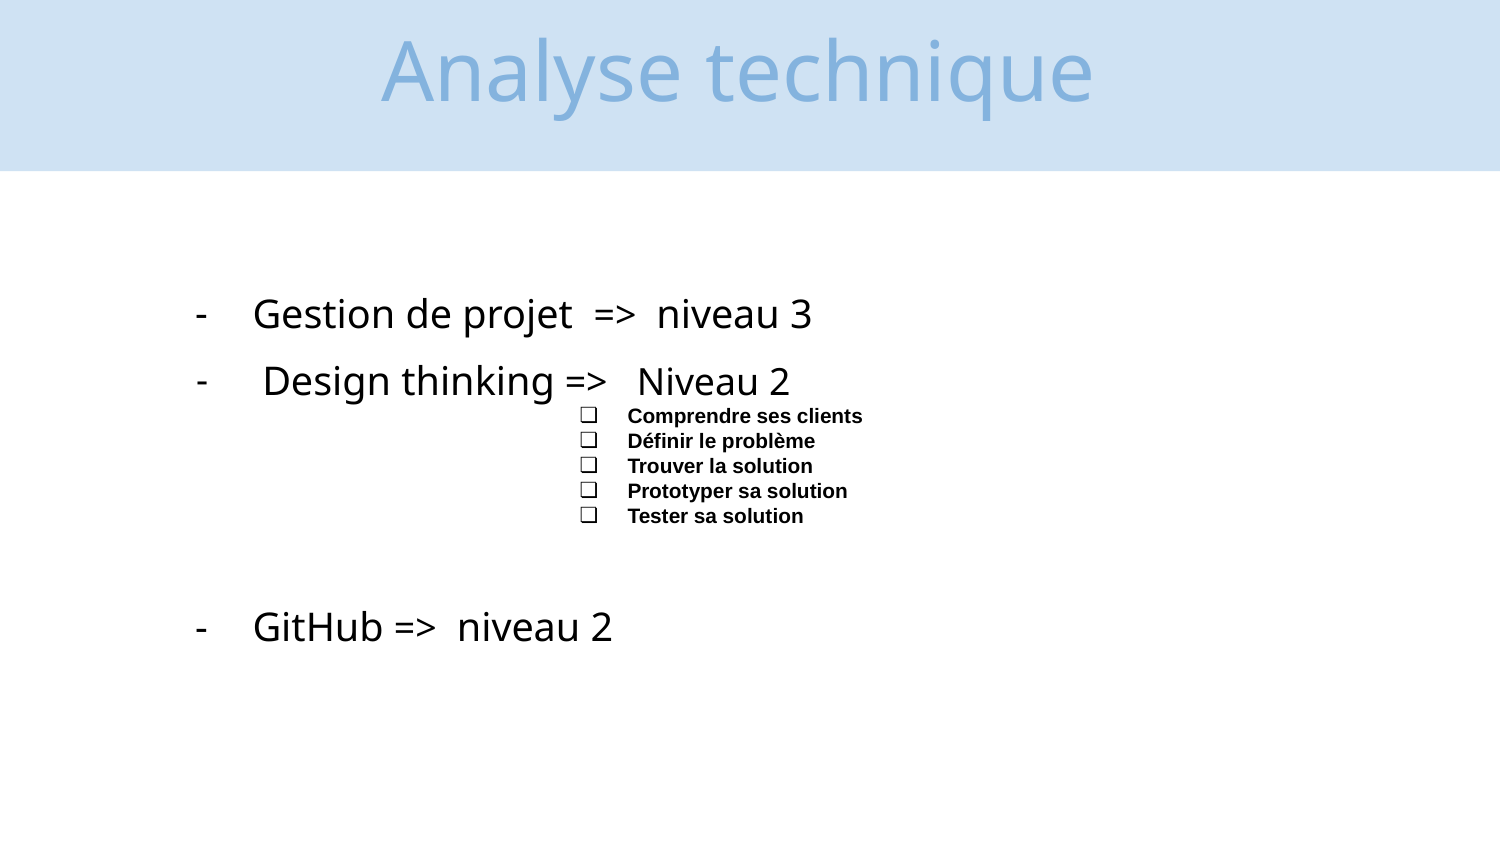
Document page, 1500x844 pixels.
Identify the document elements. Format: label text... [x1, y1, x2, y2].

text_box Gestion de projet => niveau 3 Design thinking => Niveau 2 Comprendre ses clients Définir le problème Trouver la solution Prototyper sa solution Tester sa solution GitHub => niveau 2 [162, 266, 1370, 732]
text_box Analyse technique [0, 0, 1500, 172]
